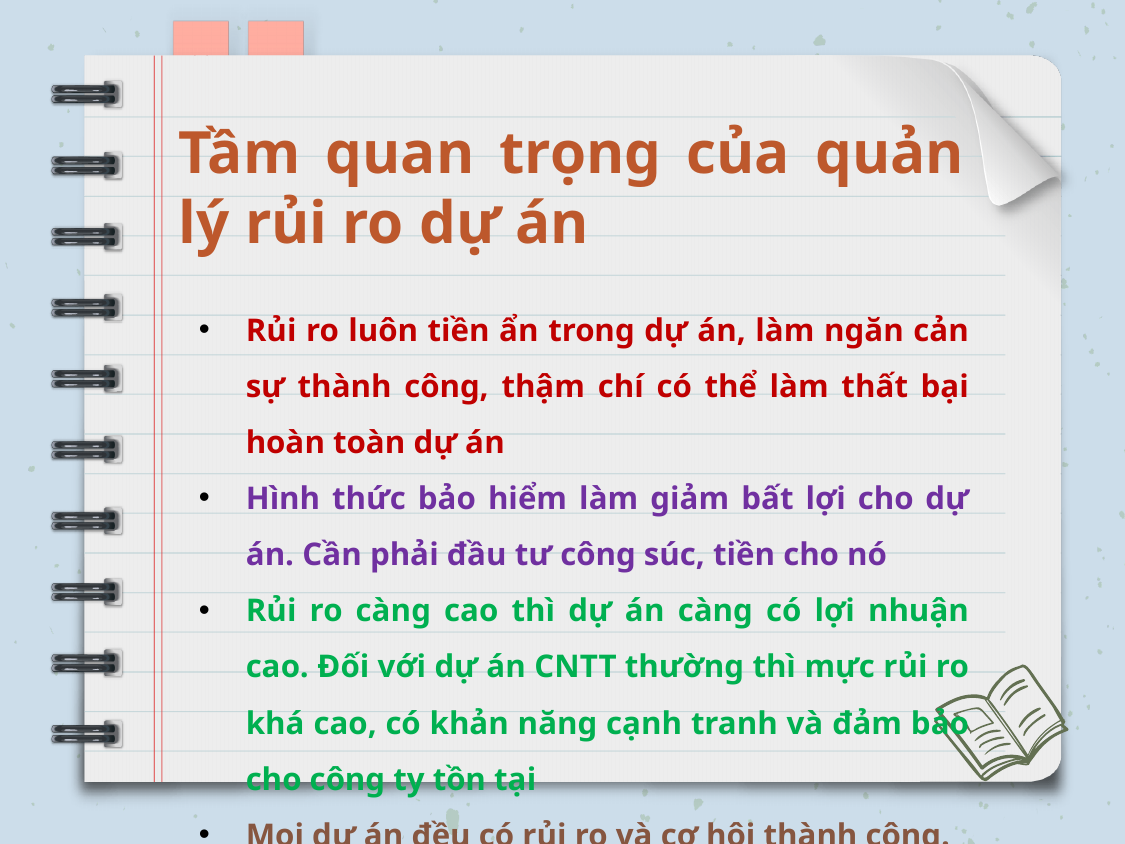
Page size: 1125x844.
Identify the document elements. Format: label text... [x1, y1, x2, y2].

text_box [933, 664, 1070, 782]
picture [47, 0, 1078, 822]
text_box Rủi ro luôn tiền ẩn trong dự án, làm ngăn cản sự thành công, thậm chí có thể làm thất bại hoàn toàn dự án Hình thức bảo hiểm làm giảm bất lợi cho dự án. Cần phải đầu tư công súc, tiền cho nó Rủi ro càng cao thì dự án càng có lợi nhuận cao. Đối với dự án CNTT thường thì mực rủi ro khá cao, có khản năng cạnh tranh và đảm bảo cho công ty tồn tại Mọi dự án đều có rủi ro và cơ hội thành công. [184, 283, 985, 844]
text_box Tầm quan trọng của quản lý rủi ro dự án [164, 99, 979, 194]
